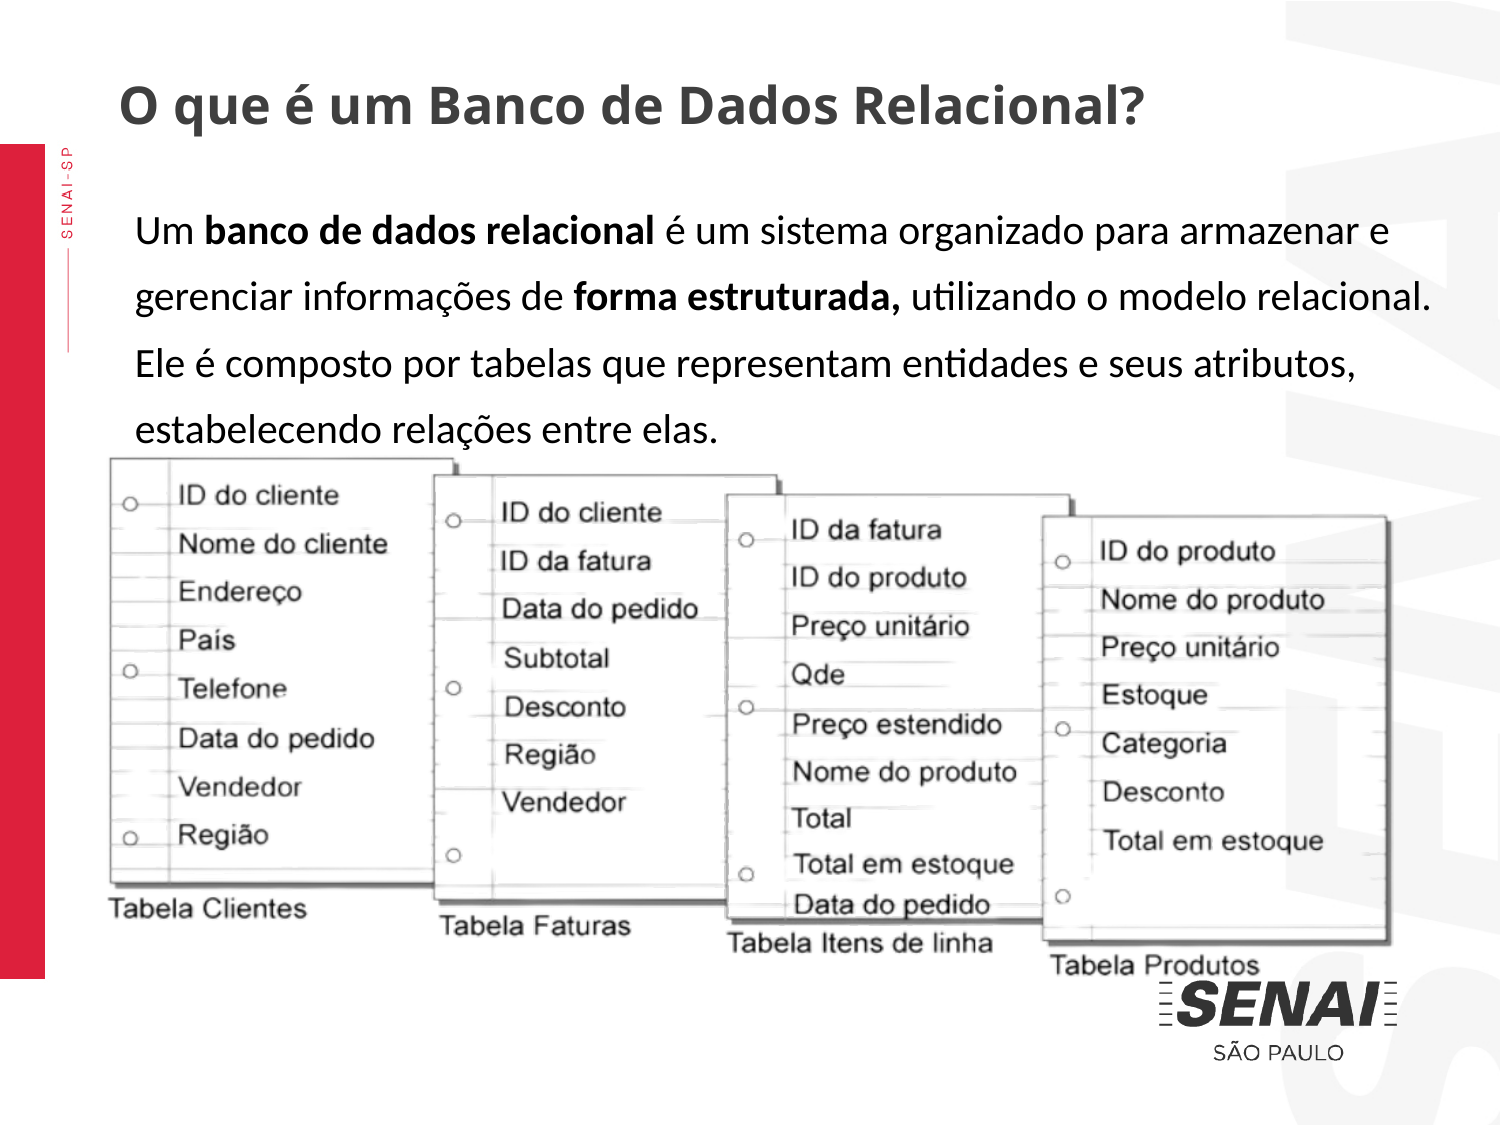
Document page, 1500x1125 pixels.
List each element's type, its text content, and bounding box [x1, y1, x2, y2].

title O que é um Banco de Dados Relacional? [103, 0, 1302, 187]
picture [0, 0, 1500, 1125]
text_box Um banco de dados relacional é um sistema organizado para armazenar e gerenciar informações de forma estruturada, utilizando o modelo relacional. Ele é composto por tabelas que representam entidades e seus atributos, estabelecendo relações entre elas. [119, 178, 1471, 482]
